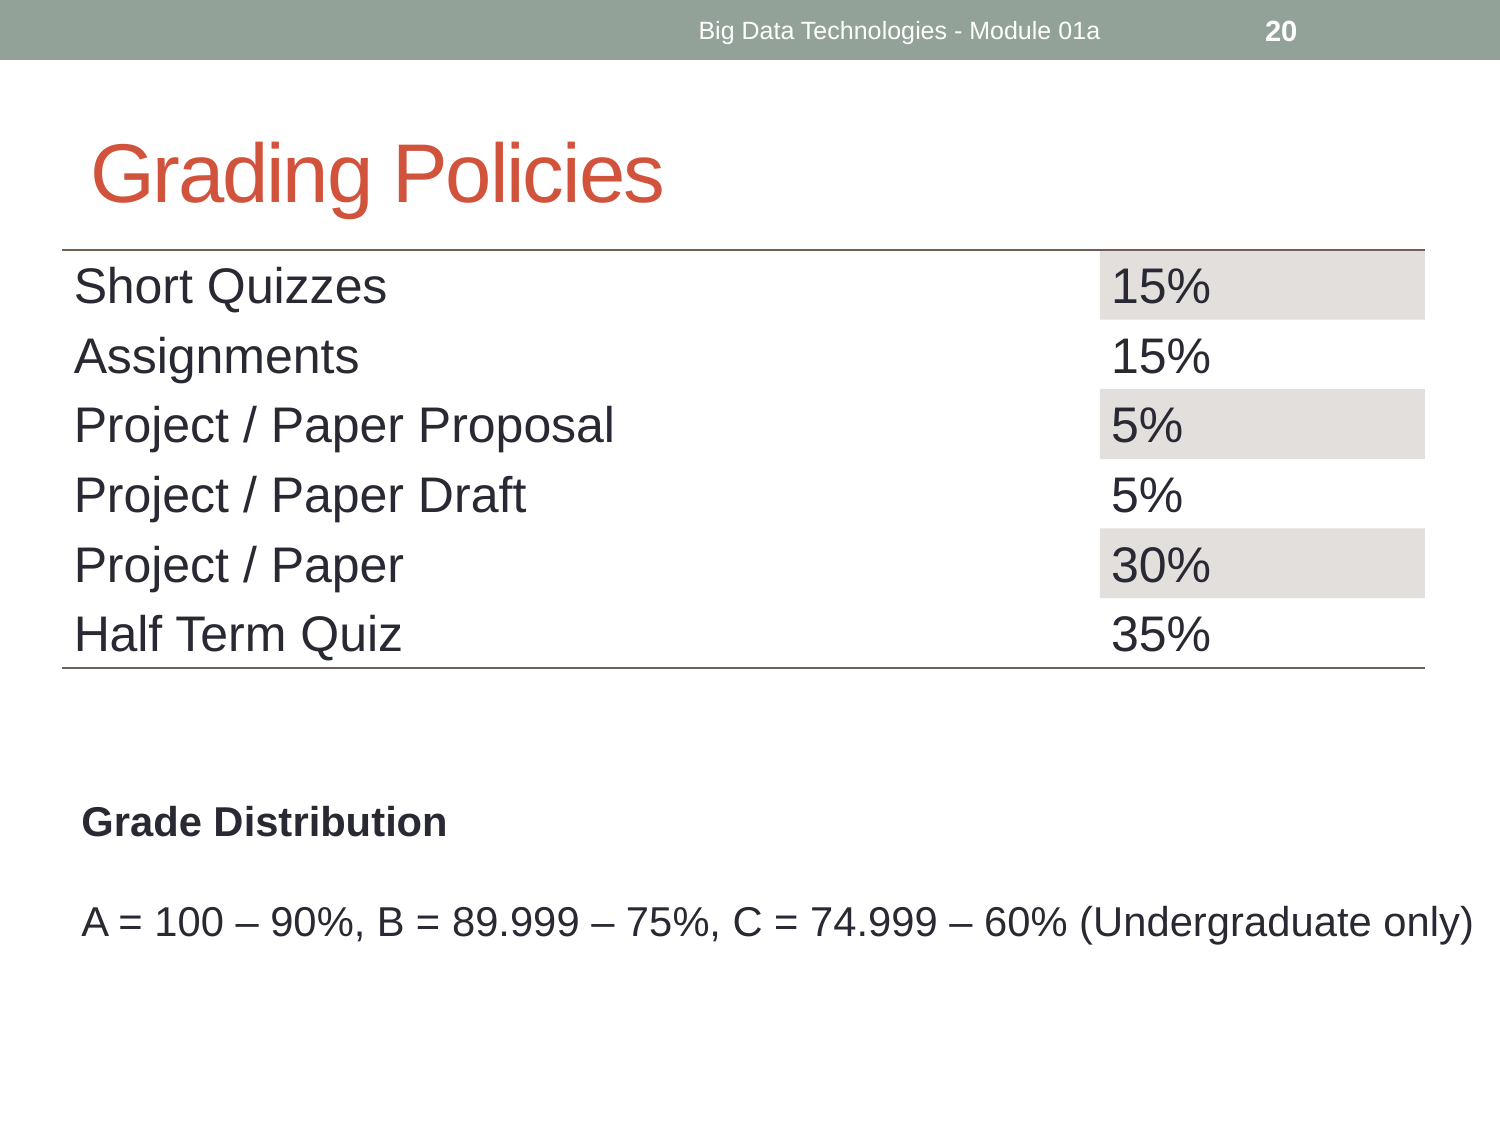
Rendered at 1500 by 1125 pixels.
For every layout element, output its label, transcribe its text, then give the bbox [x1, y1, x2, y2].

table_cell 5% [1100, 389, 1425, 459]
table_cell Project / Paper Proposal [62, 389, 1100, 459]
text_box Grade Distribution A = 100 – 90%, B = 89.999 – 75%, C = 74.999 – 60% (Undergraduate only) [66, 787, 1490, 1023]
table_cell 30% [1100, 528, 1425, 598]
table_cell 15% [1100, 320, 1425, 389]
slide_number 20 [1250, 3, 1425, 57]
table_cell 5% [1100, 459, 1425, 528]
table_header Short Quizzes [62, 251, 1100, 320]
table_header 15% [1100, 251, 1425, 320]
footer Big Data Technologies - Module 01a [562, 3, 1238, 57]
table_cell Assignments [62, 320, 1100, 389]
table_cell Project / Paper Draft [62, 459, 1100, 528]
table_cell Project / Paper [62, 528, 1100, 598]
table_cell Half Term Quiz [62, 598, 1100, 667]
title Grading Policies [75, 87, 1425, 249]
table_cell 35% [1100, 598, 1425, 667]
